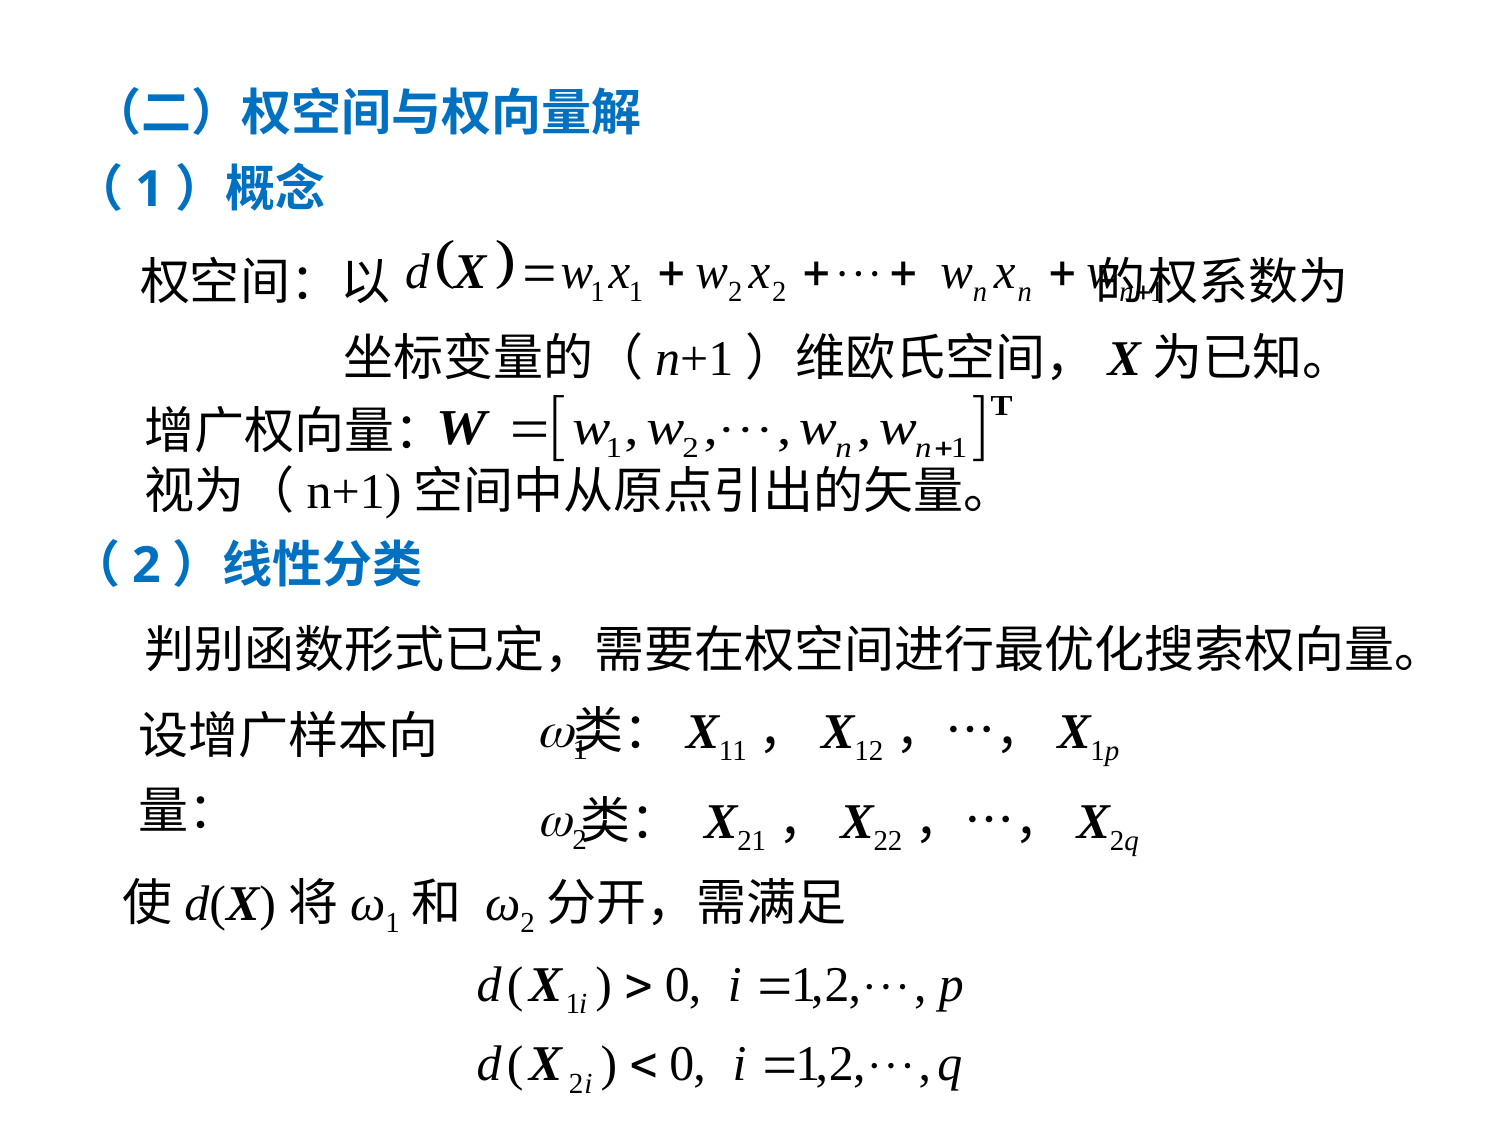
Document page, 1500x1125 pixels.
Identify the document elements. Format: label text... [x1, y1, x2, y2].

text_box （2）线性分类 [55, 525, 438, 601]
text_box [468, 1030, 973, 1107]
text_box （二）权空间与权向量解 [76, 57, 750, 148]
text_box 设增广样本向量： [123, 681, 544, 846]
text_box 判别函数形式已定，需要在权空间进行最优化搜索权向量。 [129, 610, 1471, 685]
text_box （1）概念 [58, 149, 341, 225]
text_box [531, 694, 1139, 771]
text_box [432, 381, 1022, 471]
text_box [532, 784, 1140, 861]
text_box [124, 227, 1500, 393]
text_box 使d(X)将ω1和 ω2分开，需满足 [107, 862, 862, 946]
text_box 增广权向量： 视为（n+1)空间中从原点引出的矢量。 [129, 401, 1187, 527]
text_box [468, 950, 973, 1027]
